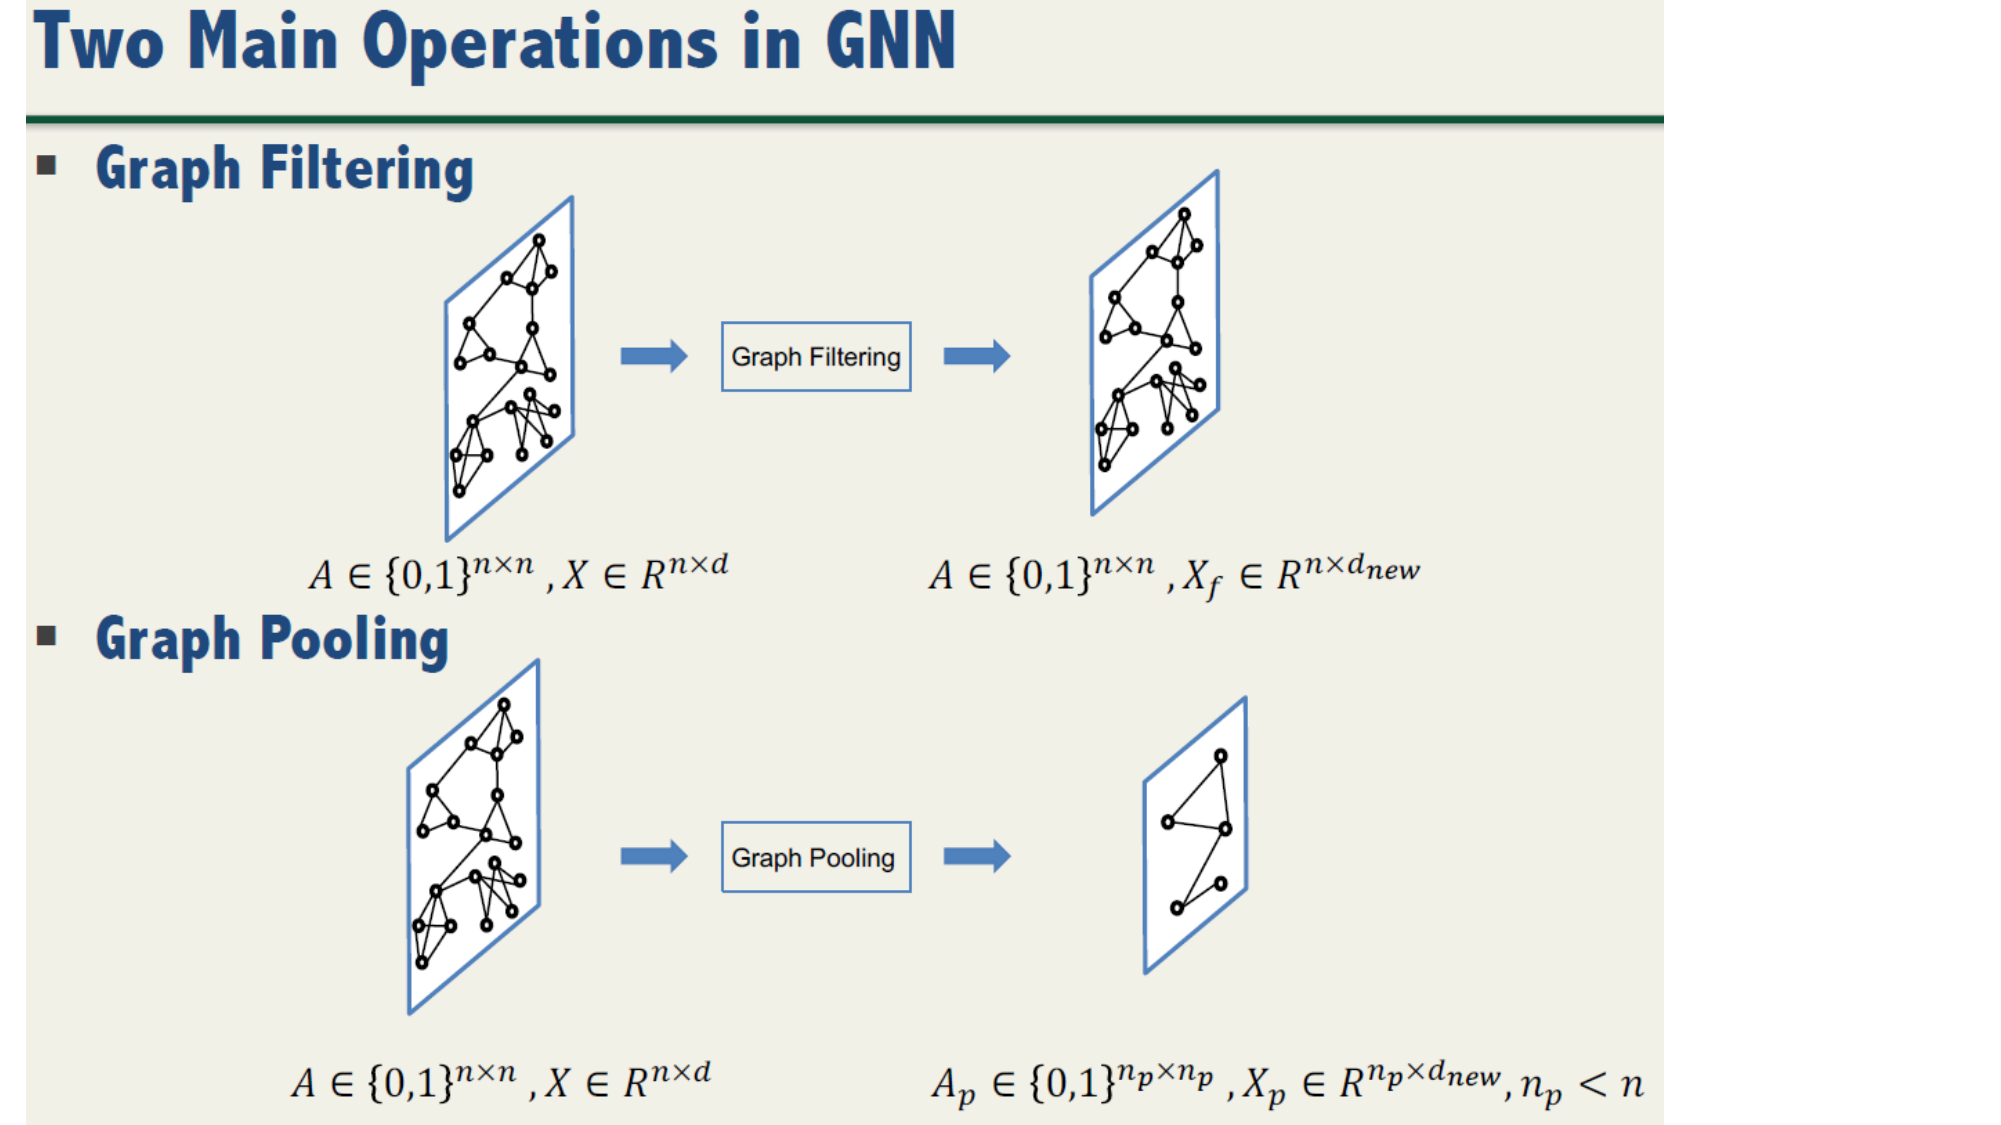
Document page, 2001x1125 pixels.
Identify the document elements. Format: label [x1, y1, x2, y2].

picture [26, 0, 1664, 1125]
